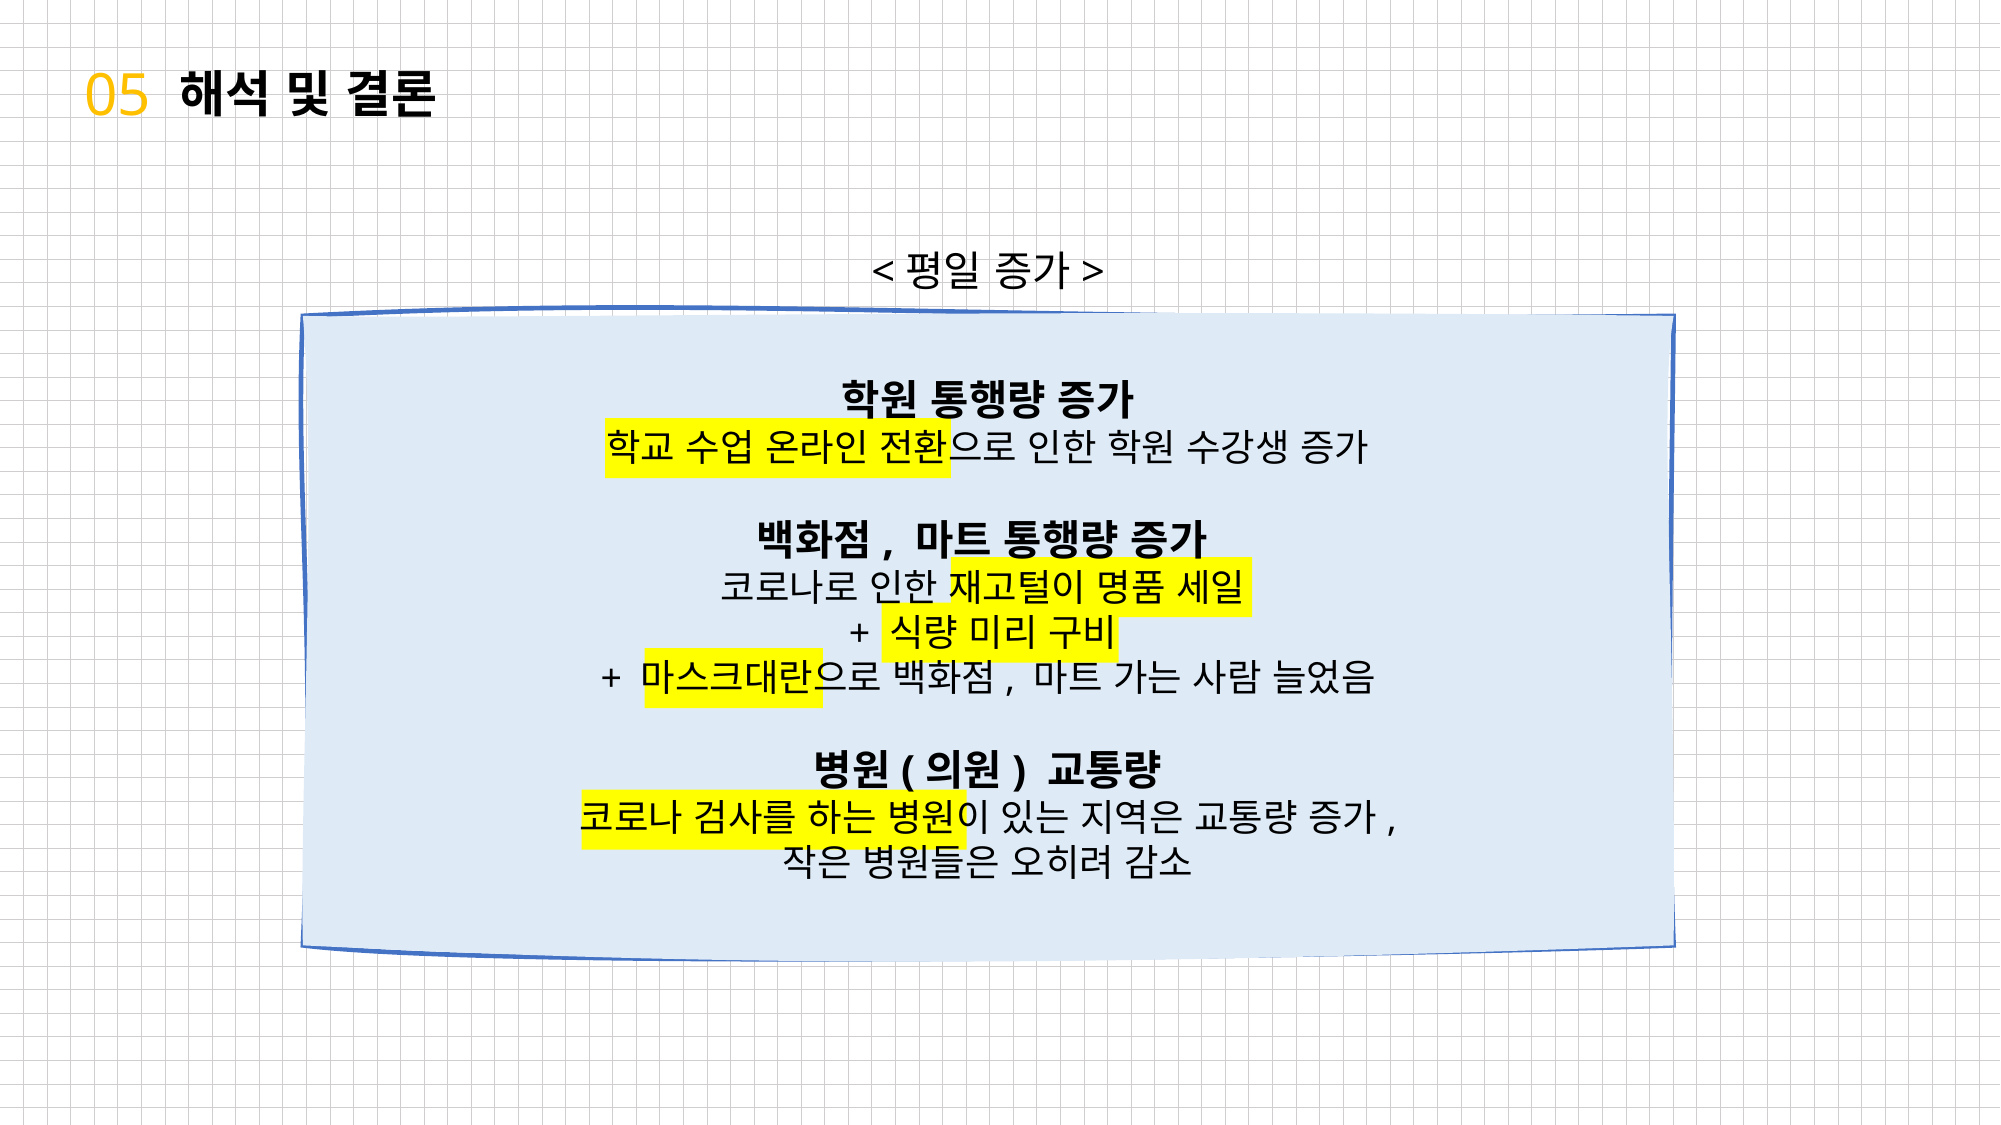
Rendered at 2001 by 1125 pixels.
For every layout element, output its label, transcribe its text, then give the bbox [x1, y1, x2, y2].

text_box 해석 및 결론 [164, 55, 452, 130]
text_box <평일 증가> [856, 236, 1120, 302]
text_box 05 [69, 49, 166, 135]
text_box 학원 통행량 증가 학교 수업 온라인 전환으로 인한 학원 수강생 증가 백화점, 마트 통행량 증가 코로나로 인한 재고털이 명품 세일 + 식량 미리 구비 + 마스크대란으로 백화점, 마트 가는 사람 늘었음 병원(의원) 교통량 코로나 검사를 하는 병원이 있는 지역은 교통량 증가, 작은 병원들은 오히려 감소 [302, 366, 1674, 892]
text_box [299, 306, 1675, 514]
text_box [301, 892, 1675, 962]
